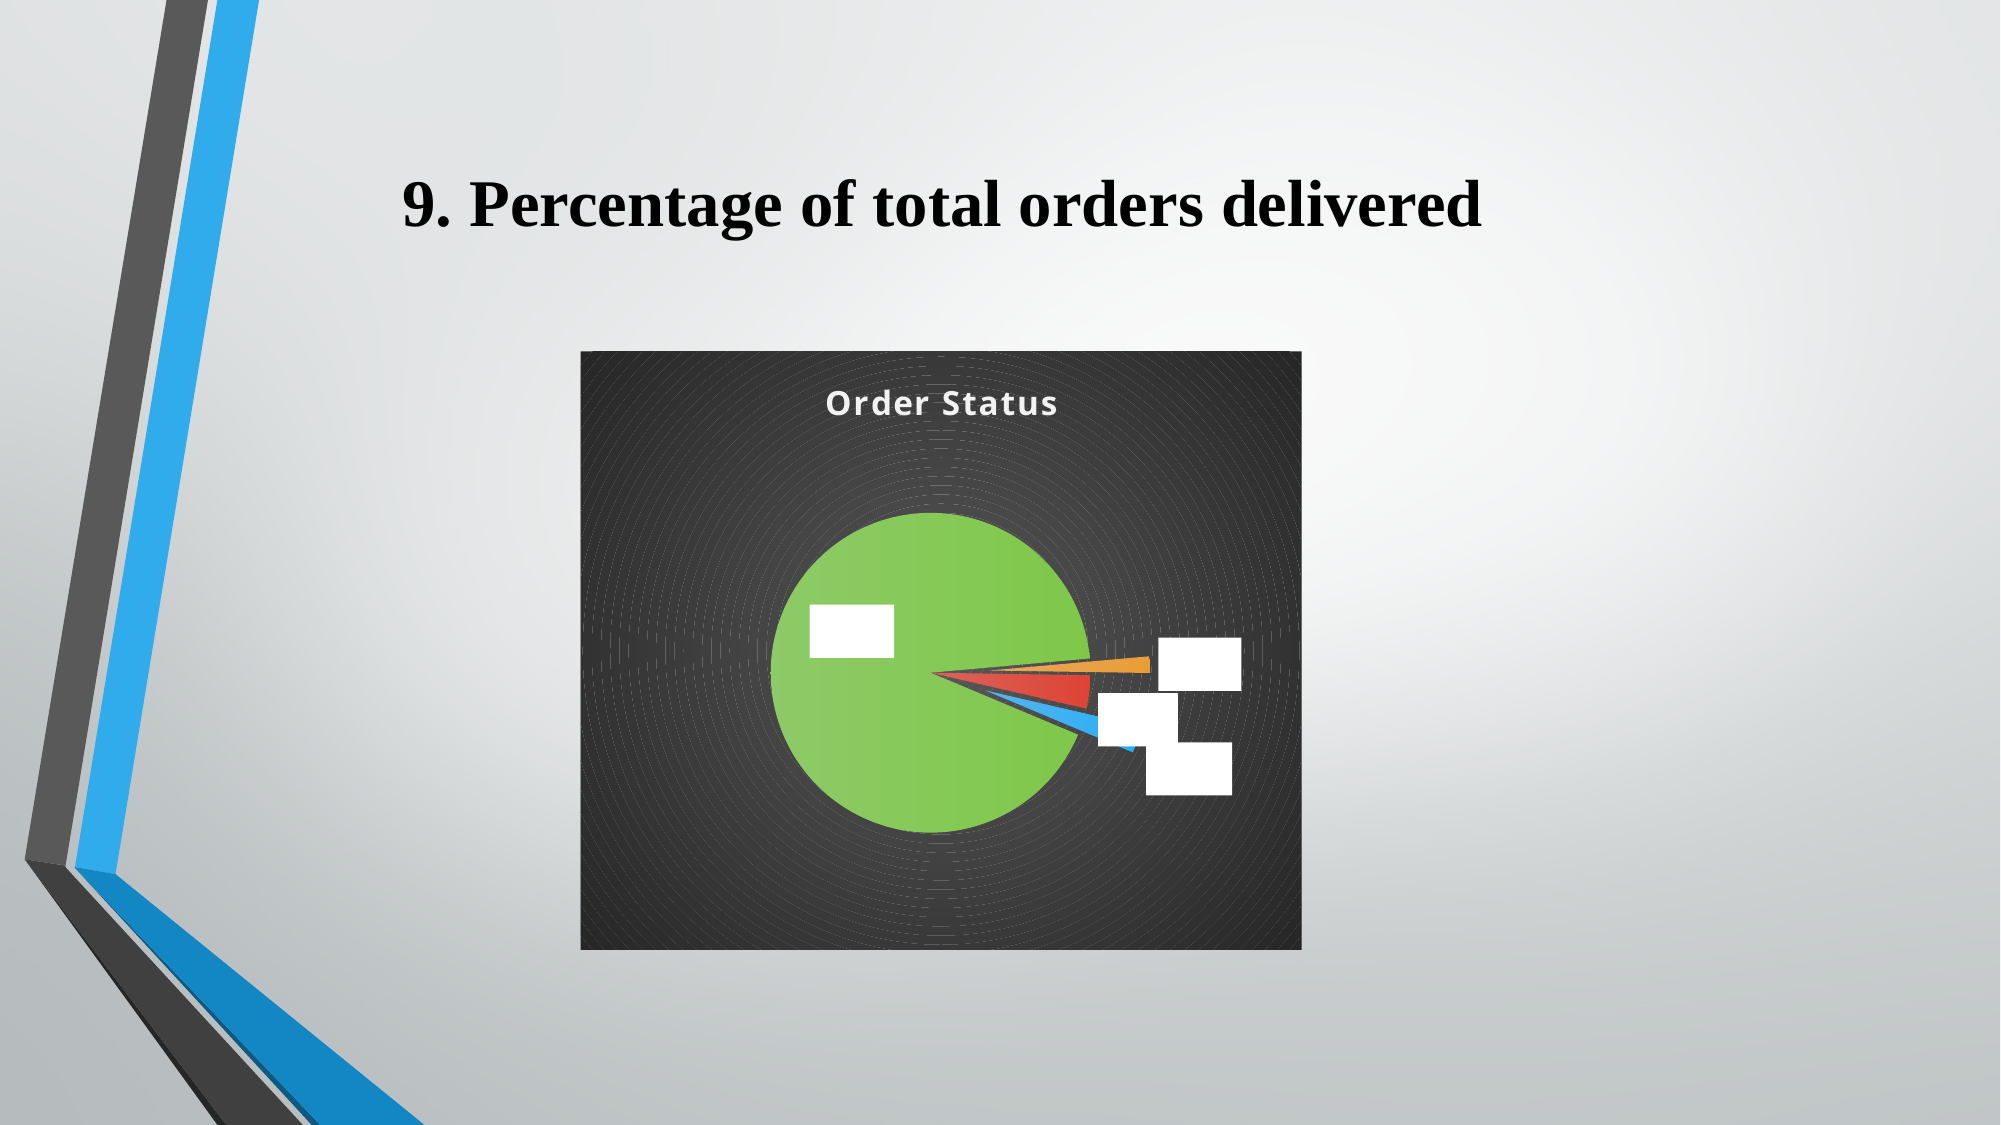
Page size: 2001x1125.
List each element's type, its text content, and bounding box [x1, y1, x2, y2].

chart [580, 350, 1302, 951]
title 9. Percentage of total orders delivered [281, 124, 1606, 275]
